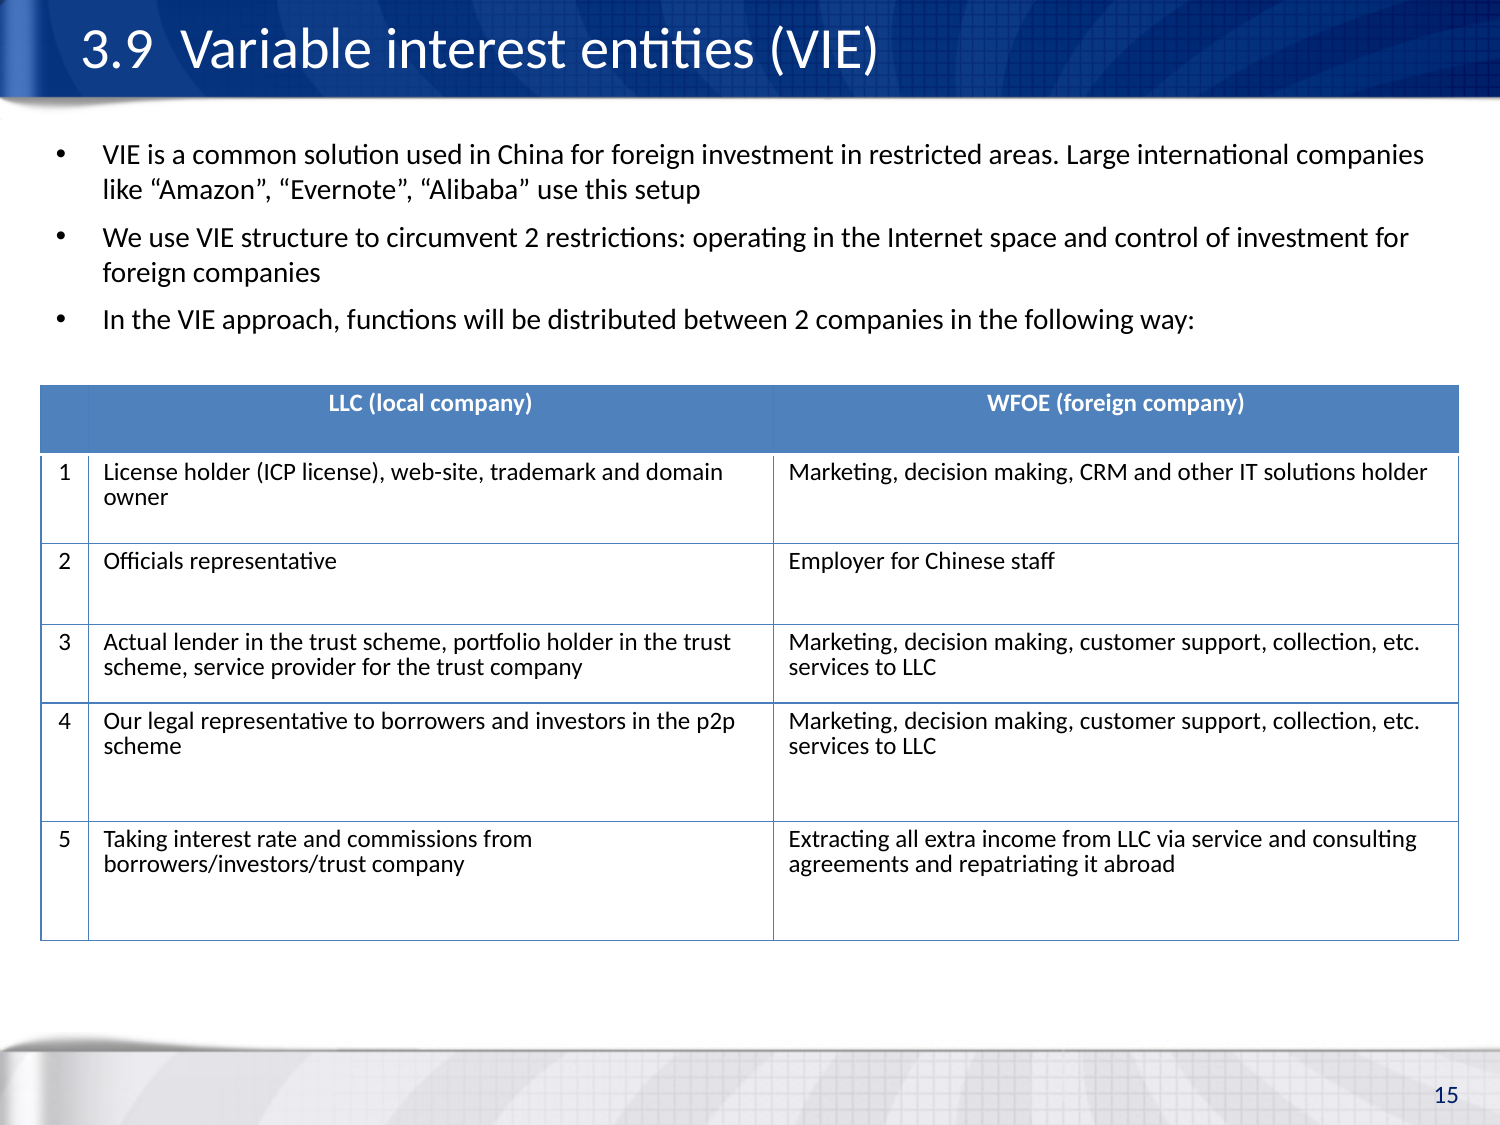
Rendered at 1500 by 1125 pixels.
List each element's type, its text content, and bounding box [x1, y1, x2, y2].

slide_number 15 [1356, 1070, 1475, 1117]
table_cell 1 [42, 456, 88, 543]
table_cell Actual lender in the trust scheme, portfolio holder in the trust scheme, service provider for the trust company [89, 625, 773, 702]
table_cell Taking interest rate and commissions from borrowers/investors/trust company [89, 822, 773, 940]
table_cell Marketing, decision making, customer support, collection, etc. services to LLC [774, 625, 1458, 702]
table_cell Marketing, decision making, customer support, collection, etc. services to LLC [774, 704, 1458, 821]
text_box 3.9 Variable interest entities (VIE) [64, 19, 1404, 71]
table_cell Our legal representative to borrowers and investors in the p2p scheme [89, 704, 773, 821]
table_header WFOE (foreign company) [774, 386, 1458, 453]
table_cell Employer for Chinese staff [774, 544, 1458, 624]
table_cell Extracting all extra income from LLC via service and consulting agreements and repatriating it abroad [774, 822, 1458, 940]
table_cell 3 [42, 625, 88, 702]
table_header LLC (local company) [89, 386, 773, 453]
table_cell License holder (ICP license), web-site, trademark and domain owner [89, 456, 773, 543]
table_cell Marketing, decision making, CRM and other IT solutions holder [774, 456, 1458, 543]
table_cell 4 [42, 704, 88, 821]
picture [0, 1032, 1500, 1125]
table_cell 5 [42, 822, 88, 940]
table_header [42, 386, 88, 453]
picture [0, 0, 1500, 120]
table_cell Officials representative [89, 544, 773, 624]
text_box VIE is a common solution used in China for foreign investment in restricted areas. Large international companies like “Amazon”, “Evernote”, “Alibaba” use this setup We use VIE structure to circumvent 2 restrictions: operating in the Internet space and control of investment for foreign companies In the VIE approach, functions will be distributed between 2 companies in the following way: [41, 128, 1459, 343]
table_cell 2 [42, 544, 88, 624]
